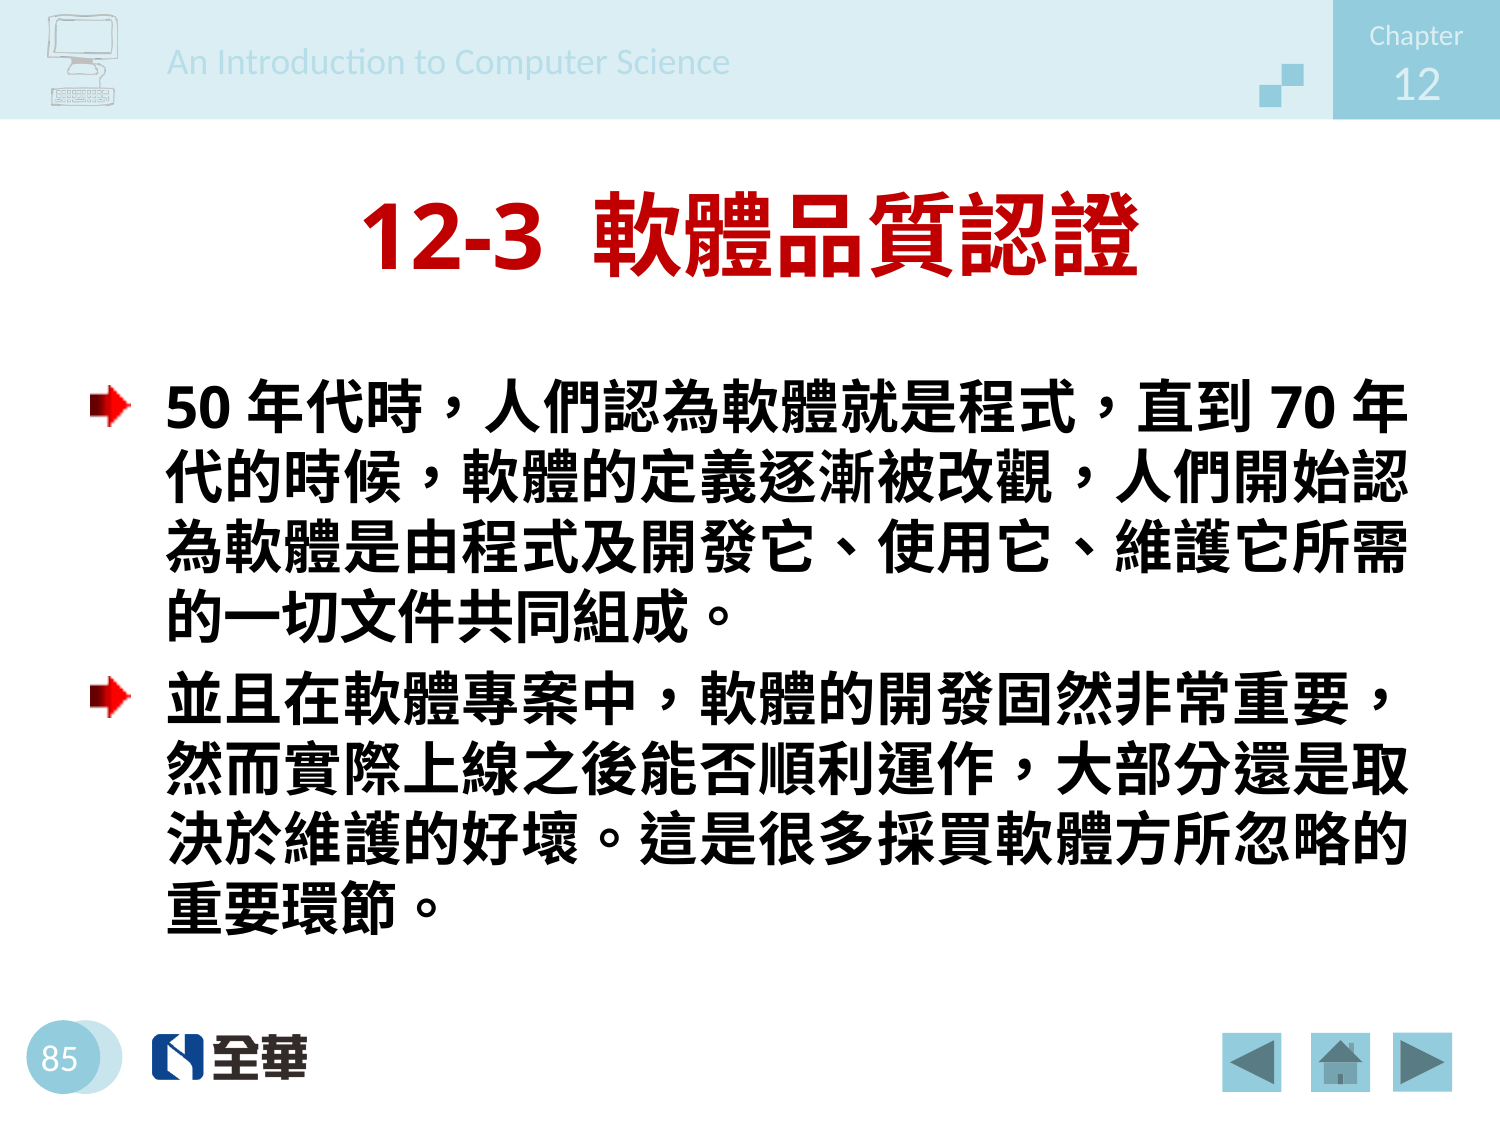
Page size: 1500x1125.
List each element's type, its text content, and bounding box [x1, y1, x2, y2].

title 12-3 軟體品質認證 [75, 138, 1425, 327]
list 50年代時，人們認為軟體就是程式，直到70年代的時候，軟體的定義逐漸被改觀，人們開始認為軟體是由程式及開發它、使用它、維護它所需的一切文件共同組成。 並且在軟體專案中，軟體的開發固然非常重要，然而實際上線之後能否順利運作，大部分還是取決於維護的好壞。這是很多採買軟體方所忽略的重要環節。 [75, 363, 1425, 1005]
picture [90, 676, 131, 718]
picture [90, 385, 131, 427]
picture [152, 1034, 307, 1080]
picture [47, 14, 118, 106]
